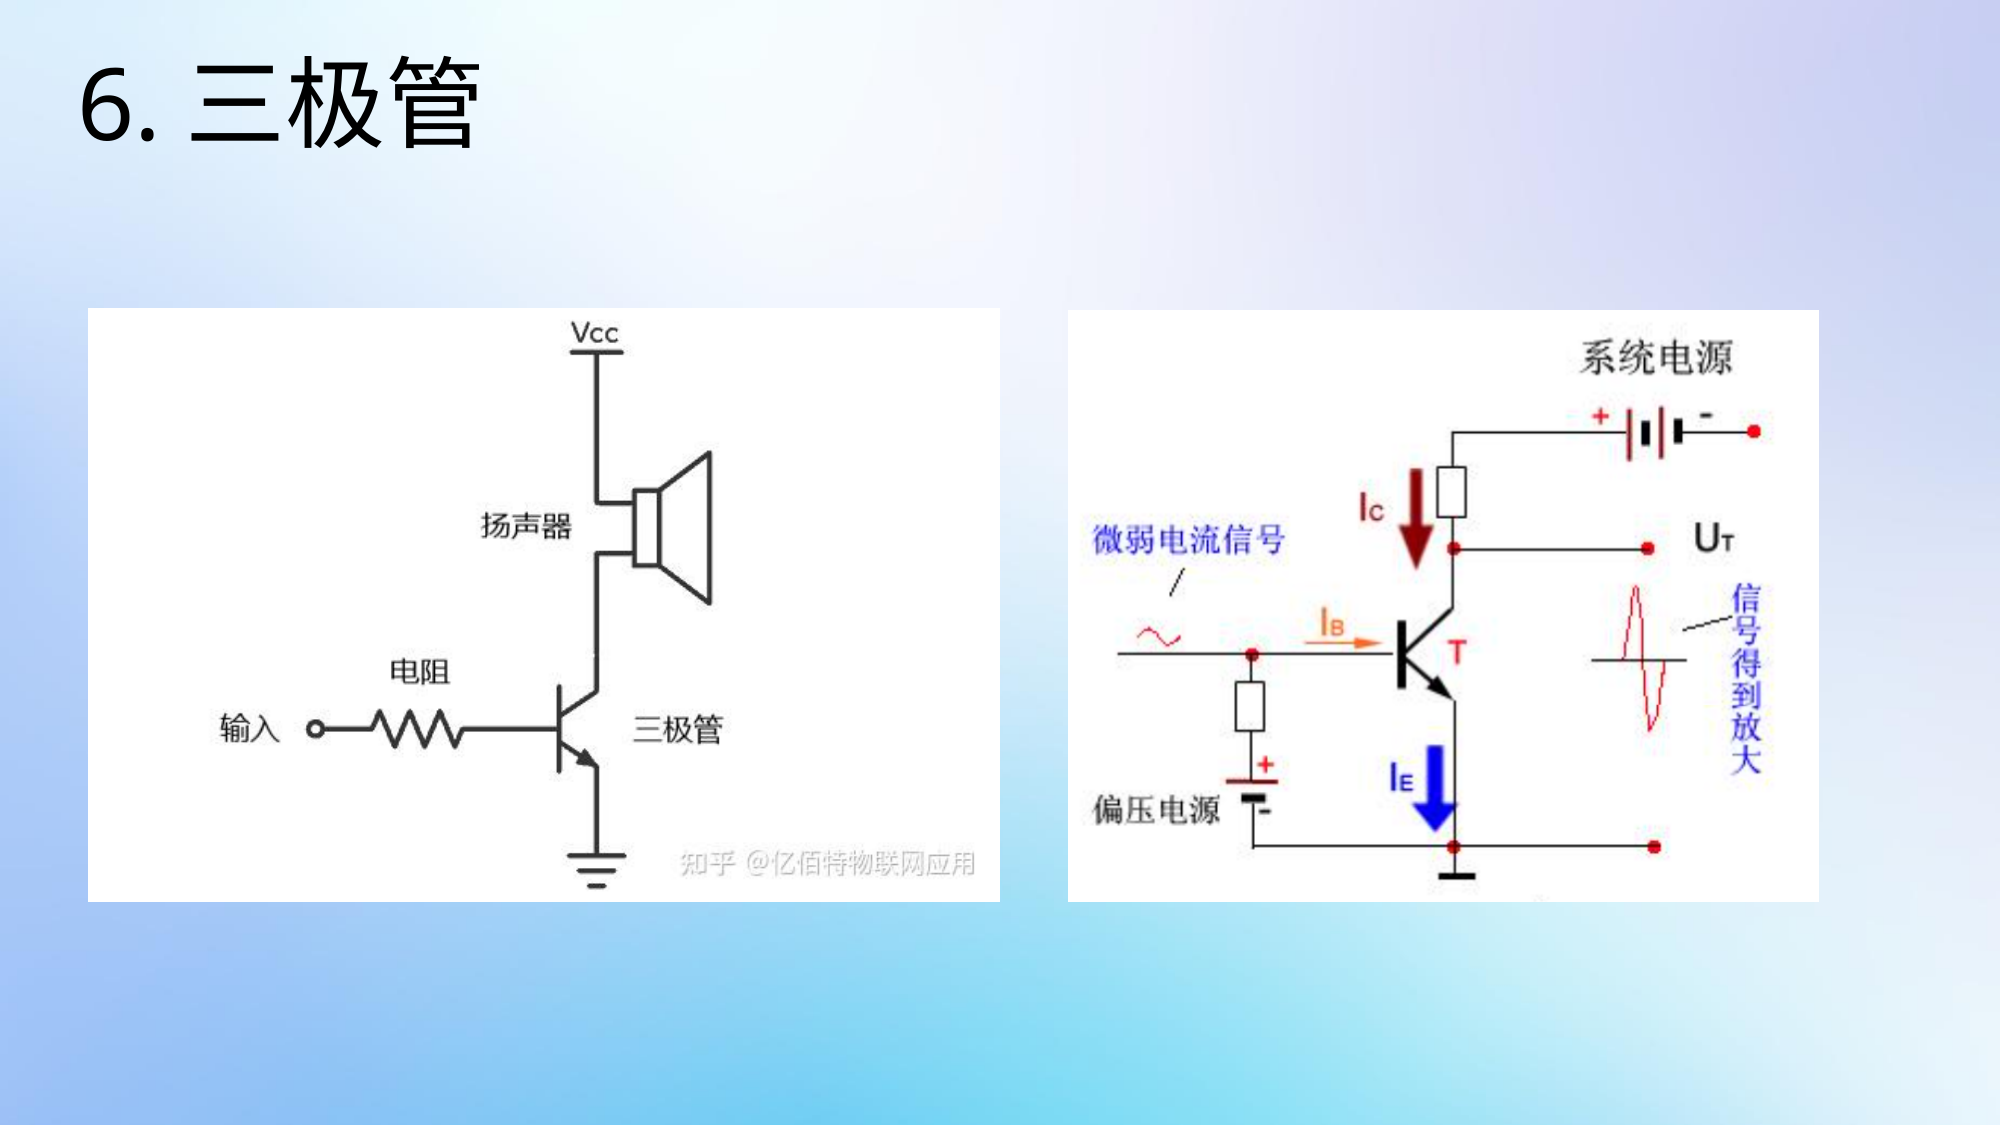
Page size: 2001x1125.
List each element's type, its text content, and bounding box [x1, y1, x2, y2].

text_box 6.三极管 [62, 32, 828, 168]
picture [0, 0, 2000, 1125]
